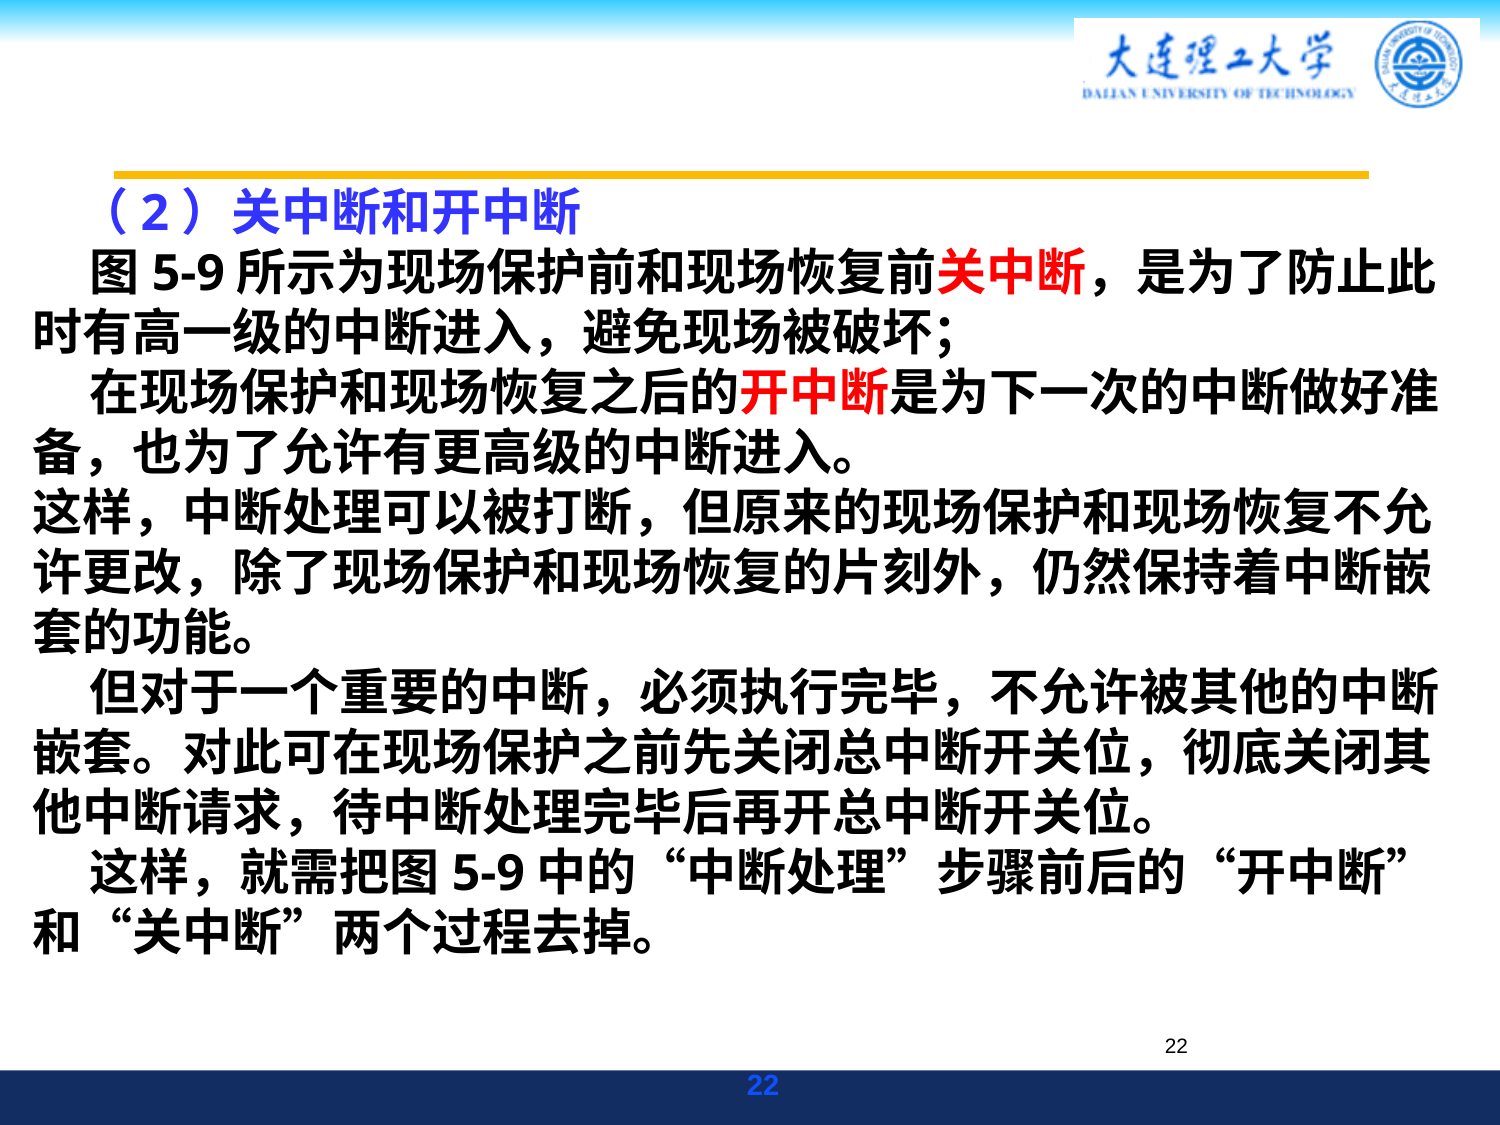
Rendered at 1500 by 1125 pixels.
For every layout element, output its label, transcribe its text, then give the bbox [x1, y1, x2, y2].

picture [1074, 18, 1480, 113]
slide_number 22 [1149, 1025, 1500, 1100]
footer 22 [525, 1045, 1001, 1122]
list （2）关中断和开中断 图5-9所示为现场保护前和现场恢复前关中断，是为了防止此时有高一级的中断进入，避免现场被破坏； 在现场保护和现场恢复之后的开中断是为下一次的中断做好准备，也为了允许有更高级的中断进入。 这样，中断处理可以被打断，但原来的现场保护和现场恢复不允许更改，除了现场保护和现场恢复的片刻外，仍然保持着中断嵌套的功能。 但对于一个重要的中断，必须执行完毕，不允许被其他的中断嵌套。对此可在现场保护之前先关闭总中断开关位，彻底关闭其他中断请求，待中断处理完毕后再开总中断开关位。 这样，就需把图5-9中的“中断处理”步骤前后的“开中断”和“关中断”两个过程去掉。 [17, 172, 1483, 1007]
